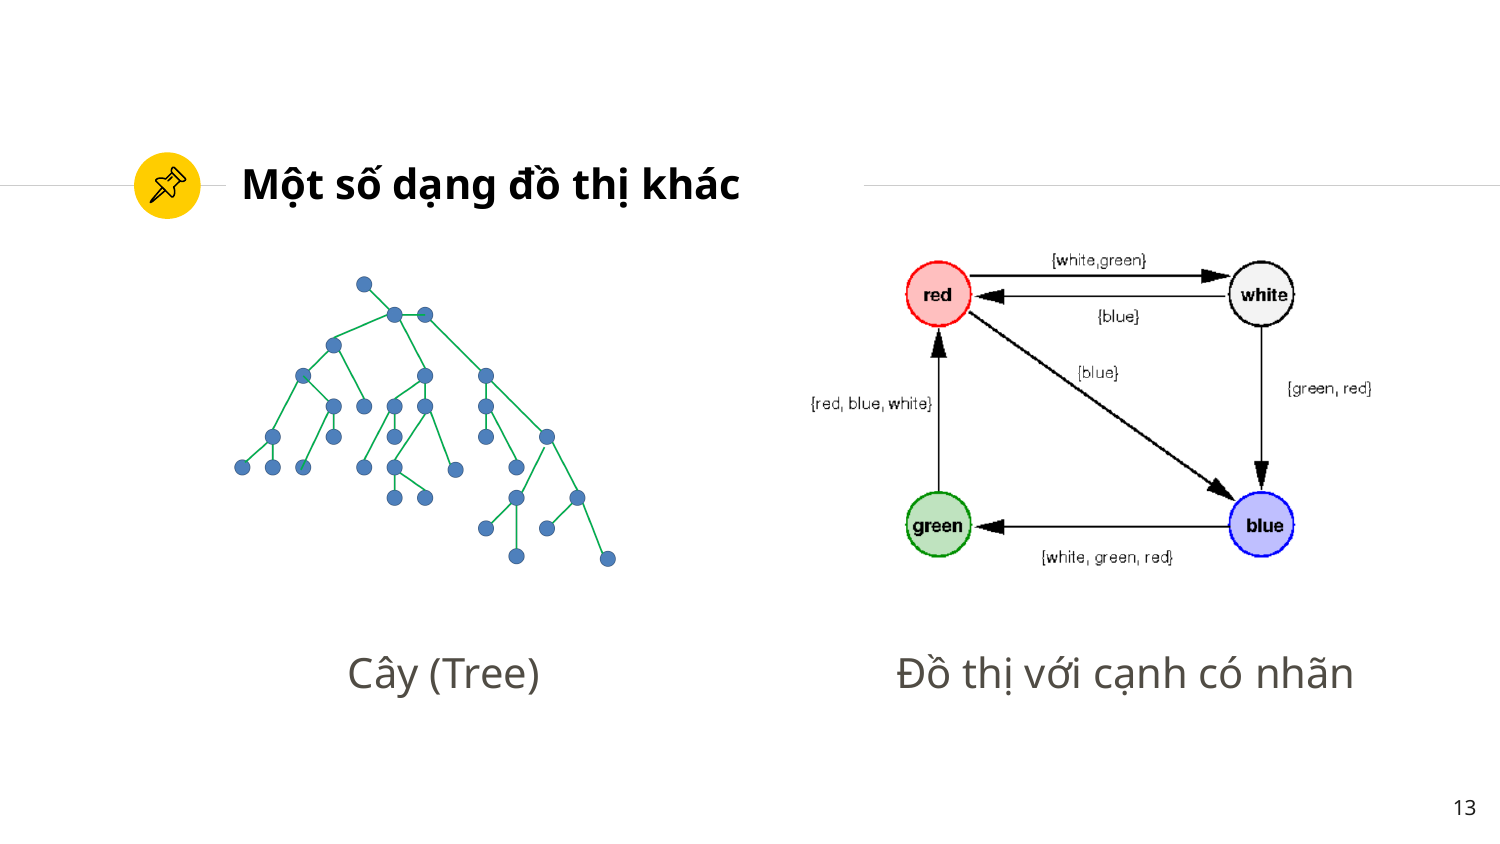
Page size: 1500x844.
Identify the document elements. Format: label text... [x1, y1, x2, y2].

picture [233, 276, 616, 568]
text_box Cây (Tree) [218, 609, 616, 697]
picture [779, 250, 1384, 573]
text_box Đồ thị với cạnh có nhãn [724, 609, 1475, 697]
title Một số dạng đồ thị khác [226, 146, 863, 219]
slide_number 13 [1401, 779, 1492, 844]
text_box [150, 166, 186, 203]
